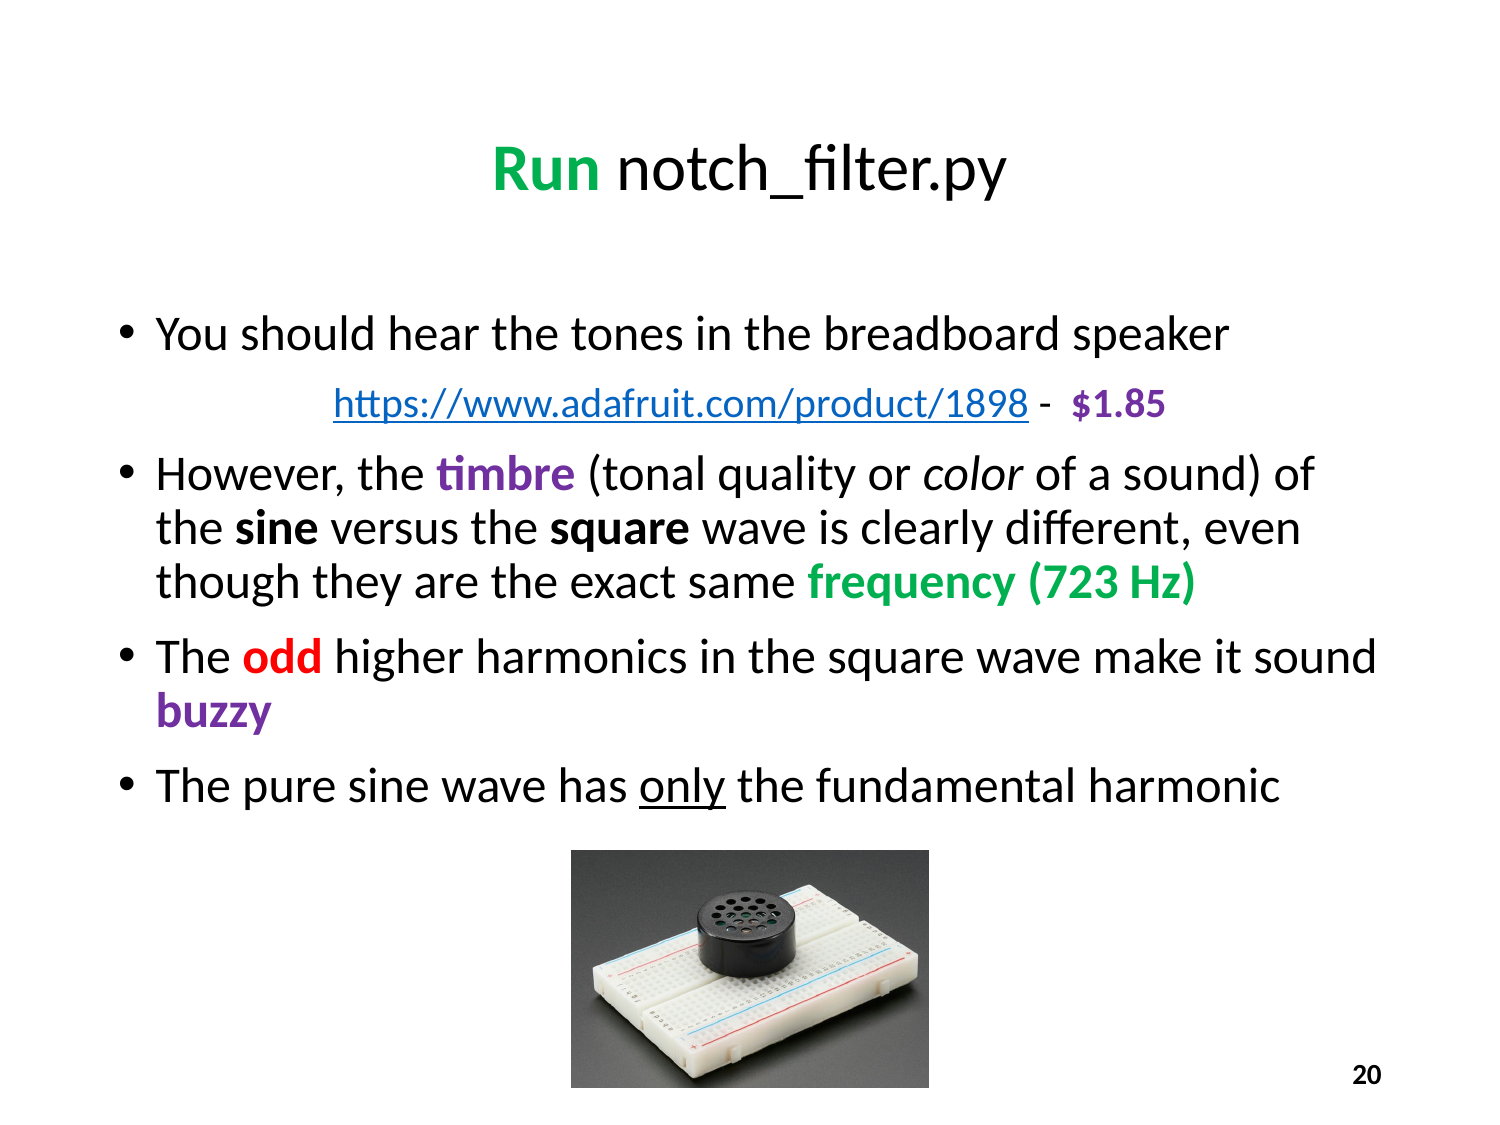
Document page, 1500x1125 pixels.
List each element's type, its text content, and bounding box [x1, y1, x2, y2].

list You should hear the tones in the breadboard speaker https://www.adafruit.com/product/1898 - $1.85 However, the timbre (tonal quality or color of a sound) of the sine versus the square wave is clearly different, even though they are the exact same frequency (723 Hz) The odd higher harmonics in the square wave make it sound buzzy The pure sine wave has only the fundamental harmonic [103, 299, 1397, 1066]
slide_number 20 [1059, 1042, 1397, 1103]
title Run notch_filter.py [103, 59, 1397, 278]
picture [571, 850, 929, 1088]
